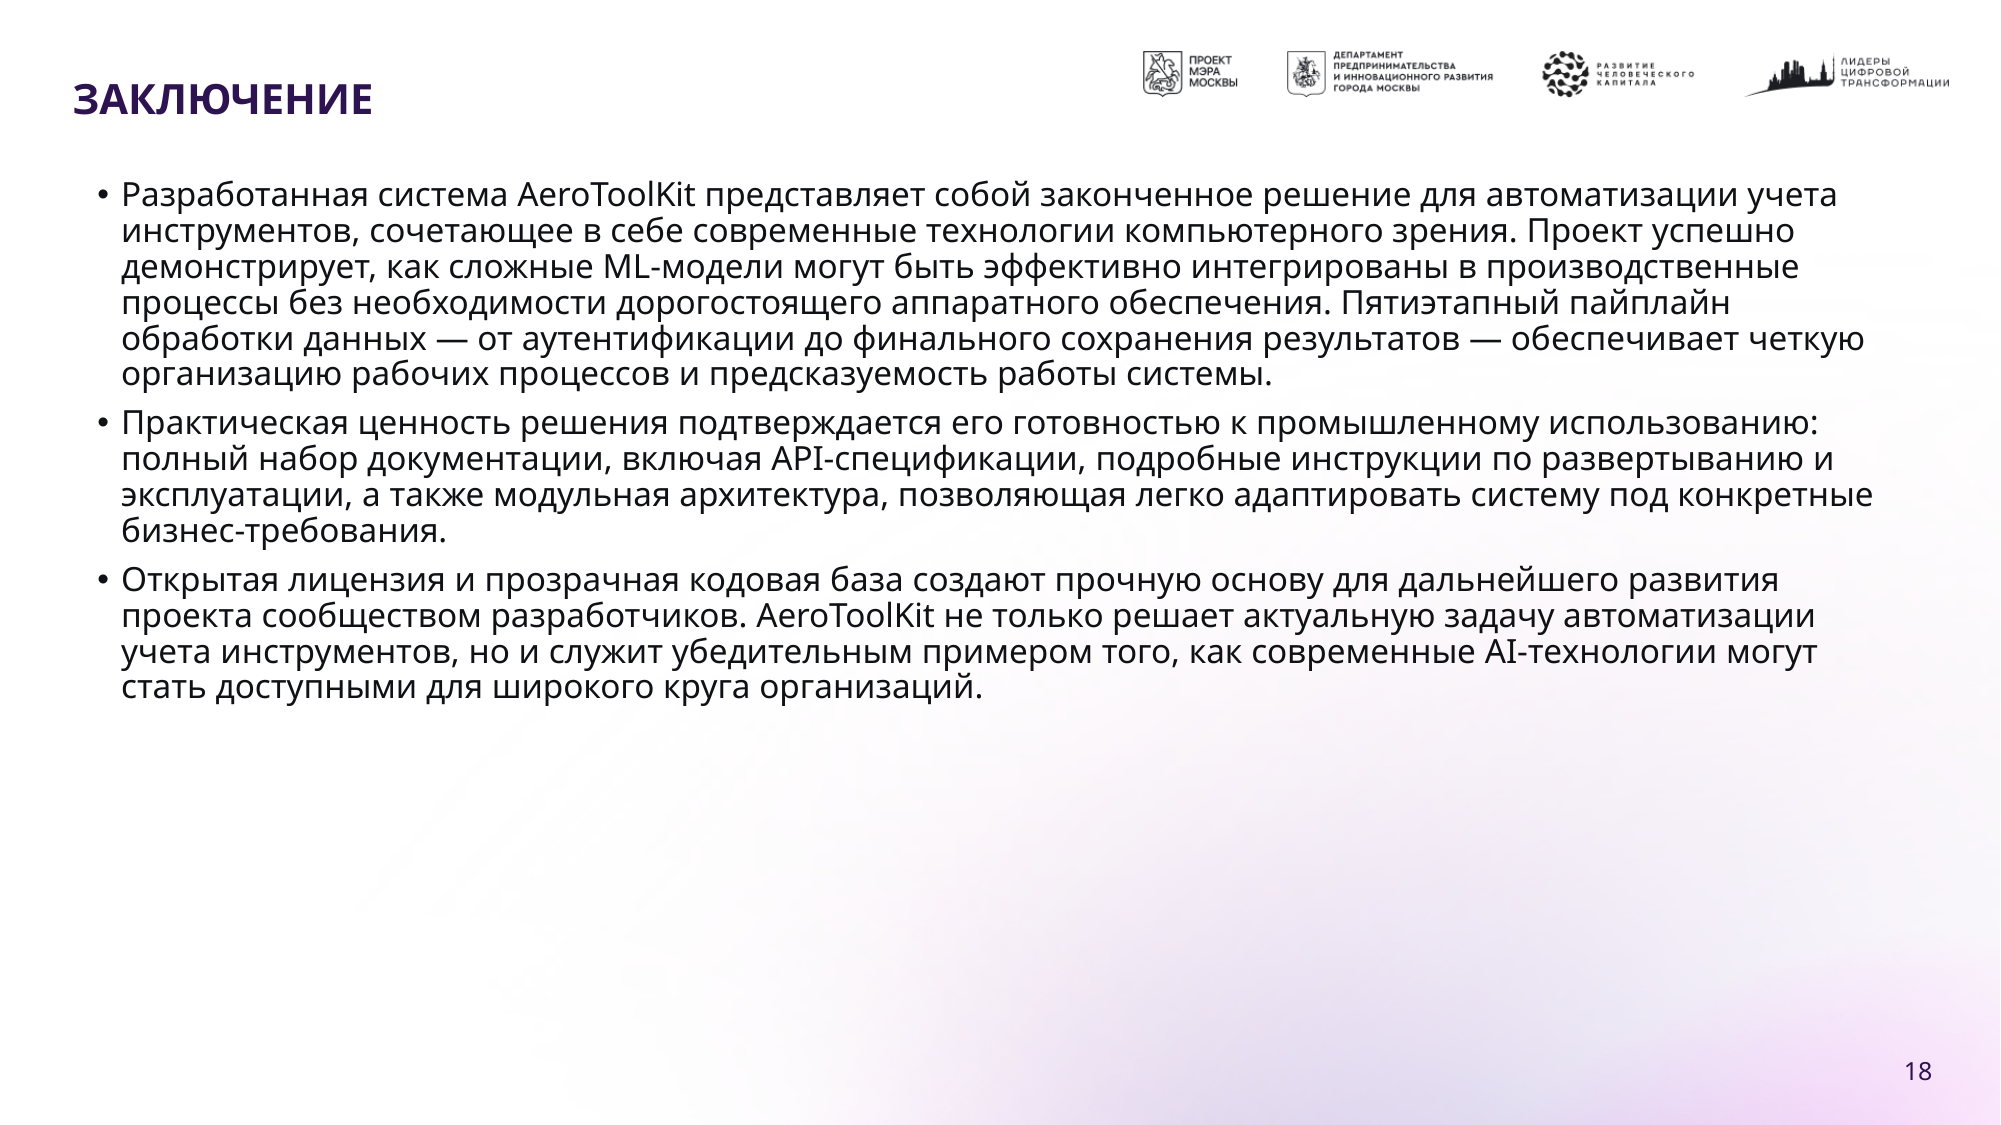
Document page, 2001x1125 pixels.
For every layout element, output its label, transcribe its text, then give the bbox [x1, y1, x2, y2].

picture [0, 0, 2001, 1125]
list Разработанная система AeroToolKit представляет собой законченное решение для автоматизации учета инструментов, сочетающее в себе современные технологии компьютерного зрения. Проект успешно демонстрирует, как сложные ML-модели могут быть эффективно интегрированы в производственные процессы без необходимости дорогостоящего аппаратного обеспечения. Пятиэтапный пайплайн обработки данных — от аутентификации до финального сохранения результатов — обеспечивает четкую организацию рабочих процессов и предсказуемость работы системы. Практическая ценность решения подтверждается его готовностью к промышленному использованию: полный набор документации, включая API-спецификации, подробные инструкции по развертыванию и эксплуатации, а также модульная архитектура, позволяющая легко адаптировать систему под конкретные бизнес-требования. Открытая лицензия и прозрачная кодовая база создают прочную основу для дальнейшего развития проекта сообществом разработчиков. AeroToolKit не только решает актуальную задачу автоматизации учета инструментов, но и служит убедительным примером того, как современные AI-технологии могут стать доступными для широкого круга организаций. [82, 170, 1919, 1043]
title ЗАКЛЮЧЕНИЕ [57, 69, 1676, 131]
slide_number 18 [1872, 1042, 1964, 1103]
